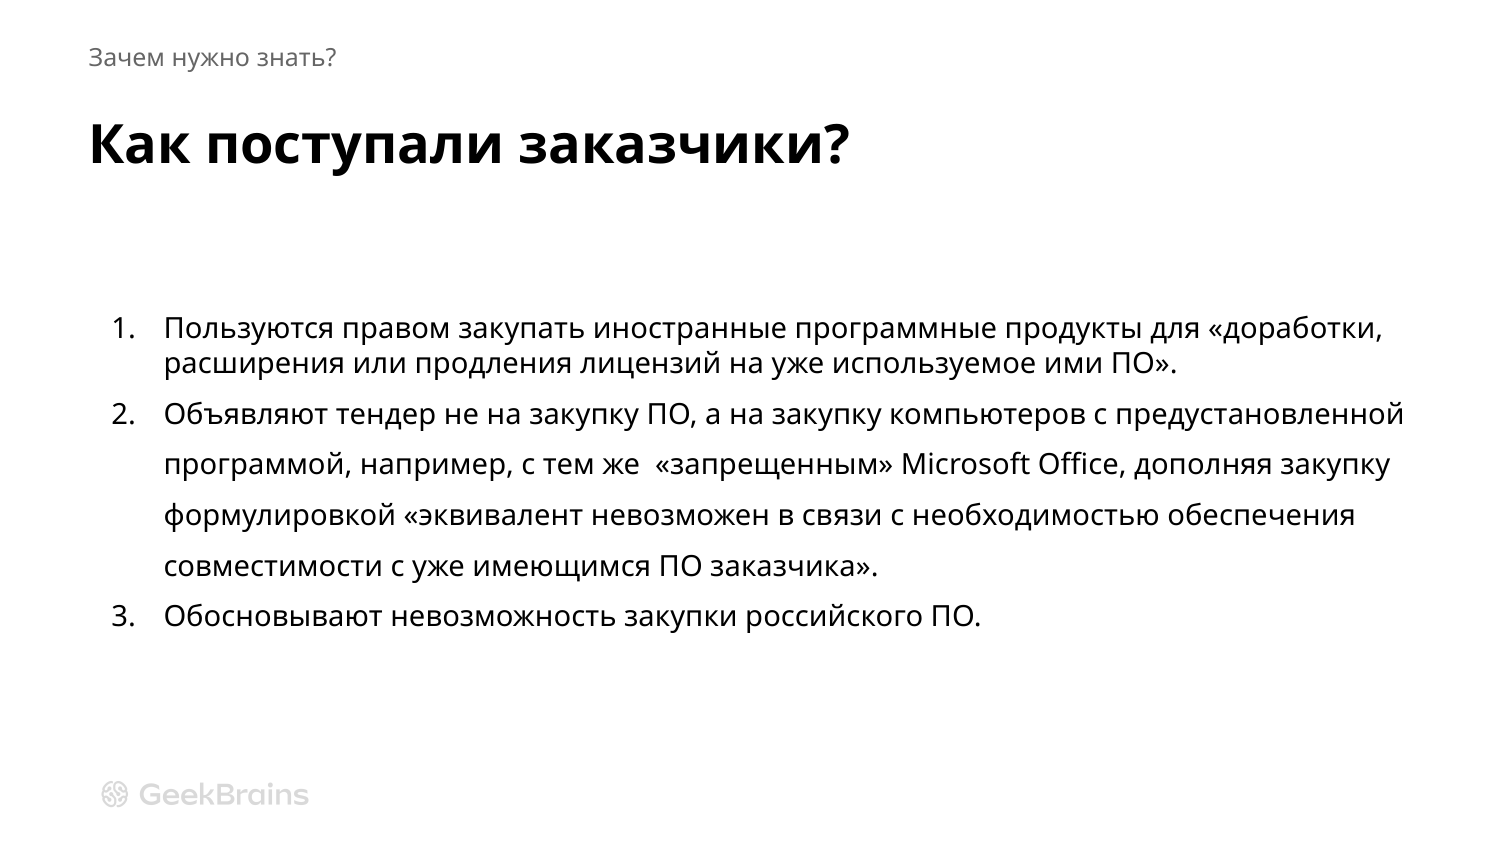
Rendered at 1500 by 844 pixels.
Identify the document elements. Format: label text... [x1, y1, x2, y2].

title Как поступали заказчики? [88, 118, 1412, 260]
subtitle Зачем нужно знать? [88, 24, 1412, 84]
picture [88, 767, 322, 822]
text_box Пользуются правом закупать иностранные программные продукты для «доработки, расширения или продления лицензий на уже используемое ими ПО». Объявляют тендер не на закупку ПО, а на закупку компьютеров с предустановленной программой, например, с тем же «запрещенным» Microsoft Office, дополняя закупку формулировкой «эквивалент невозможен в связи с необходимостью обеспечения совместимости с уже имеющимся ПО заказчика». Обосновывают невозможность закупки российского ПО. [88, 295, 1412, 633]
